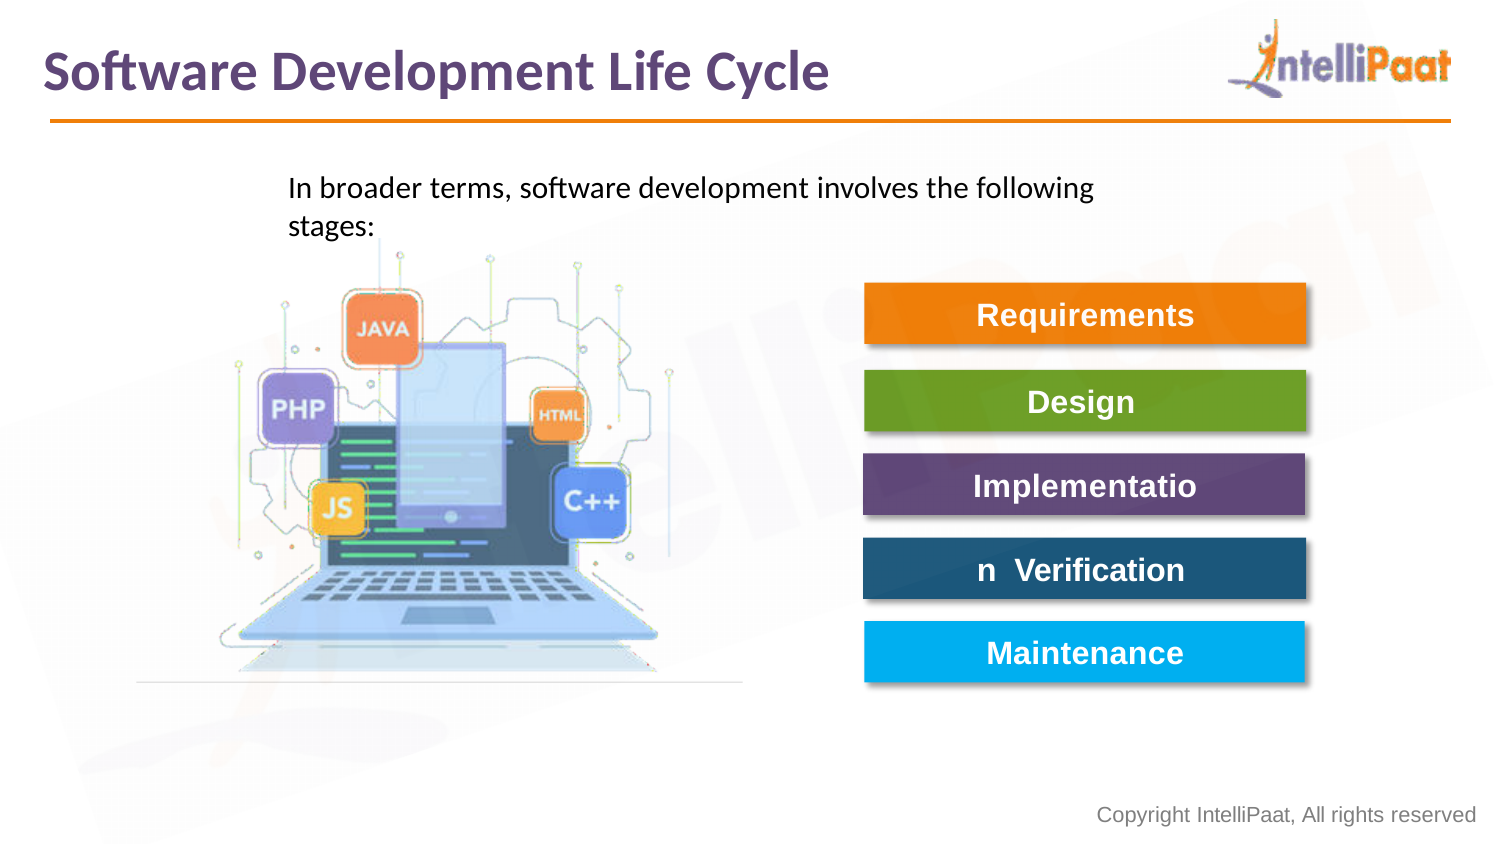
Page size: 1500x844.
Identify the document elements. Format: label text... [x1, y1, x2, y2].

text_box [0, 0, 1494, 844]
footer Copyright IntelliPaat, All rights reserved [1094, 801, 1485, 844]
